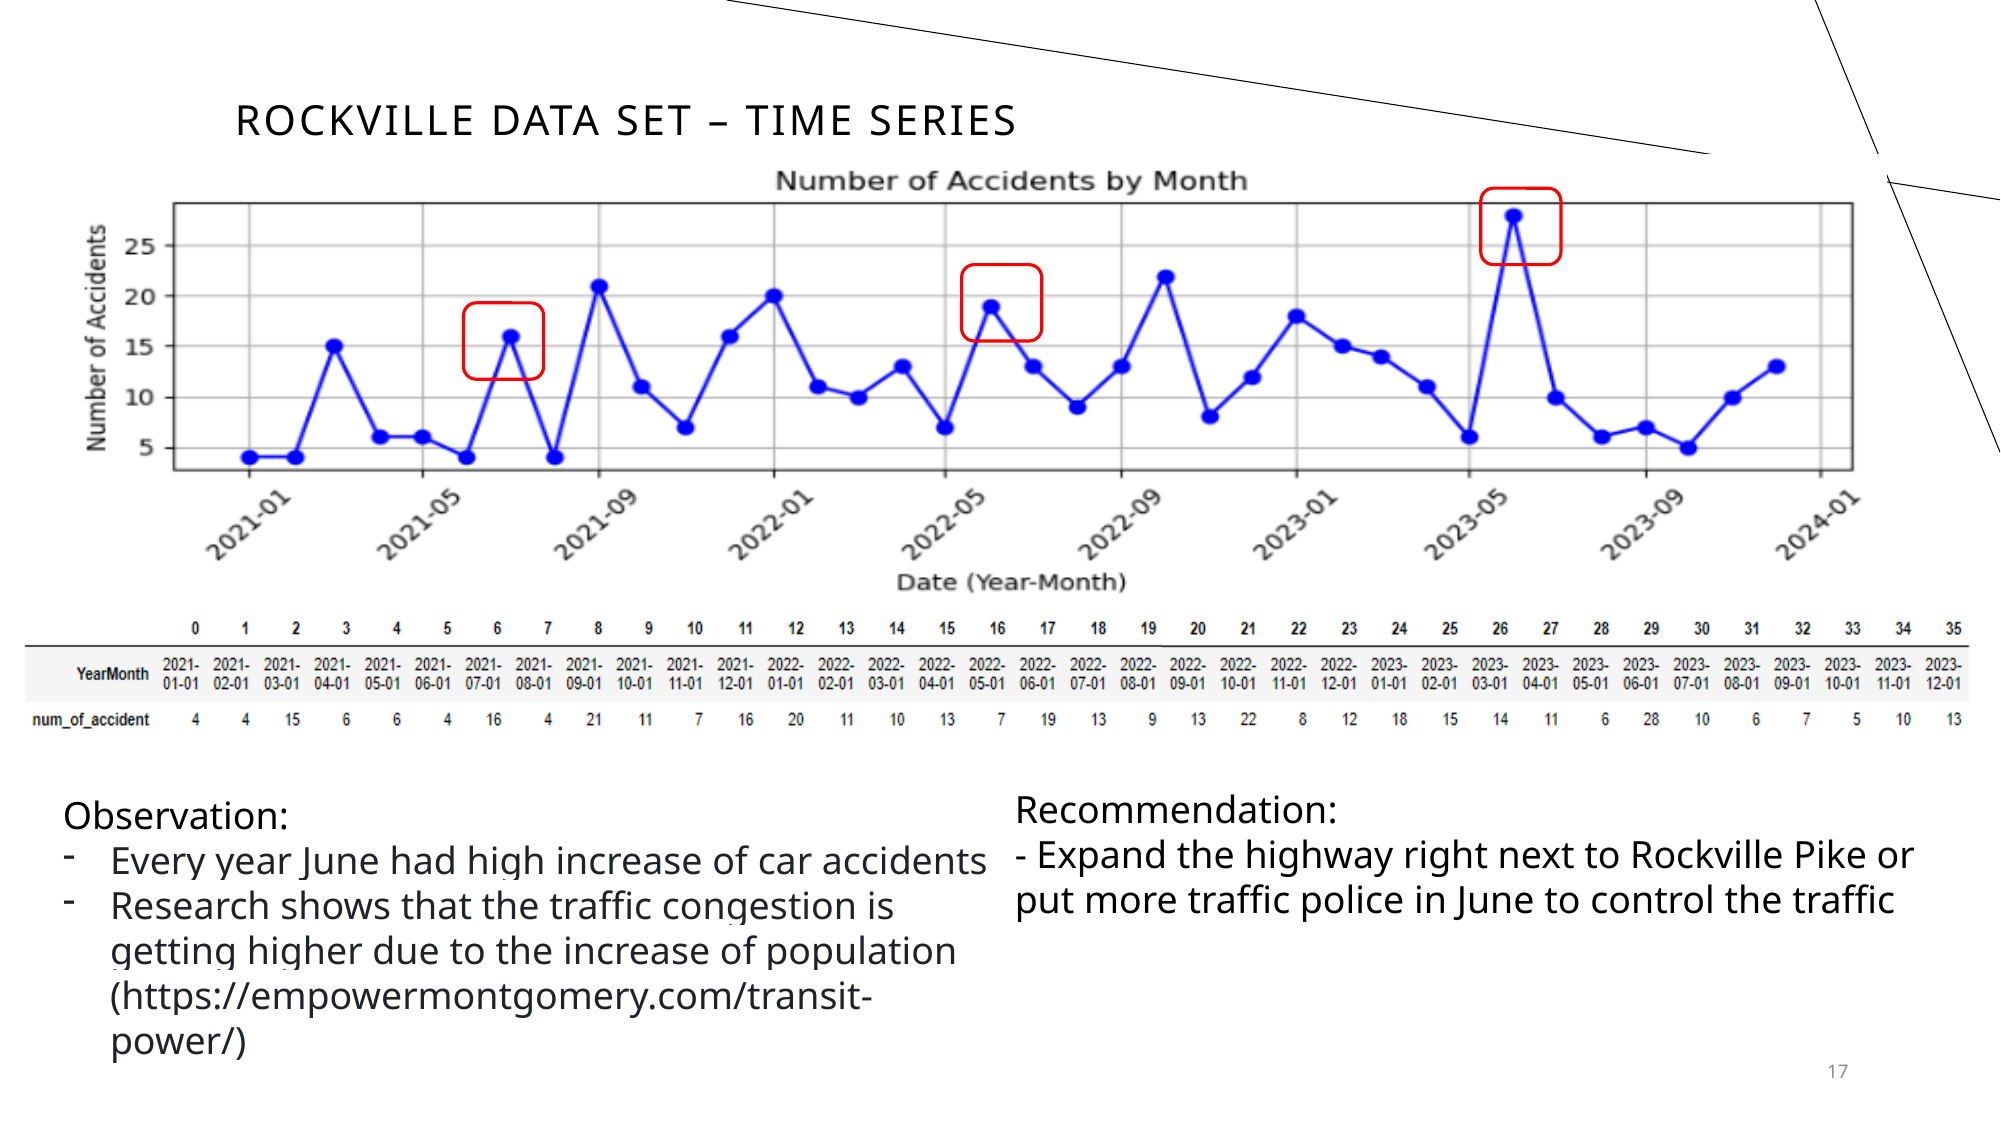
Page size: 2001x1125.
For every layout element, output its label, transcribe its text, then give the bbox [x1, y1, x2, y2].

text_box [12, 592, 1973, 743]
text_box Recommendation: - Expand the highway right next to Rockville Pike or put more traffic police in June to control the traffic [999, 778, 1973, 929]
slide_number 17 [1701, 1042, 1864, 1103]
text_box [71, 154, 1887, 604]
text_box Observation: Every year June had high increase of car accidents Research shows that the traffic congestion is getting higher due to the increase of population (https://empowermontgomery.com/transit-power/) [48, 784, 1021, 1070]
title Rockville data set – time series [219, 91, 1853, 152]
